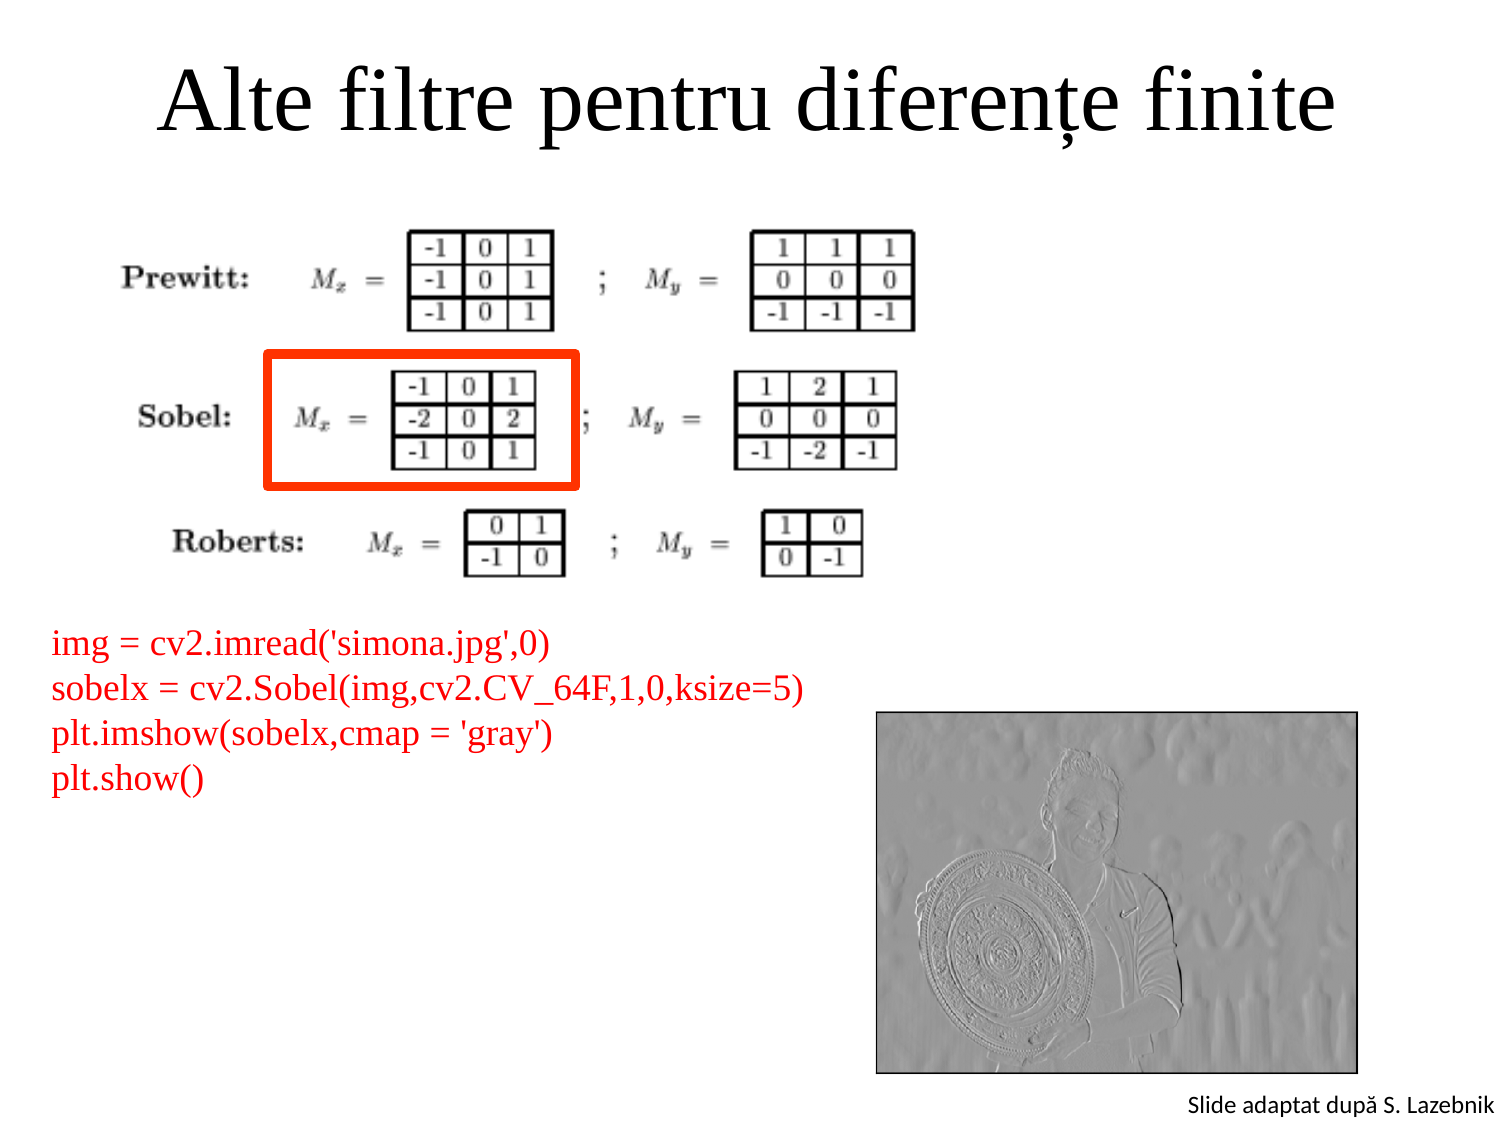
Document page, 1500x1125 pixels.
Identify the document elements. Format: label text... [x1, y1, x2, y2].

title Alte filtre pentru diferențe finite [73, 0, 1424, 188]
text_box Slide adaptat după S. Lazebnik [1173, 1080, 1500, 1125]
text_box img = cv2.imread('simona.jpg',0) sobelx = cv2.Sobel(img,cv2.CV_64F,1,0,ksize=5) plt.imshow(sobelx,cmap = 'gray') plt.show() [36, 610, 1156, 806]
picture [76, 171, 976, 622]
picture [874, 708, 1361, 1075]
